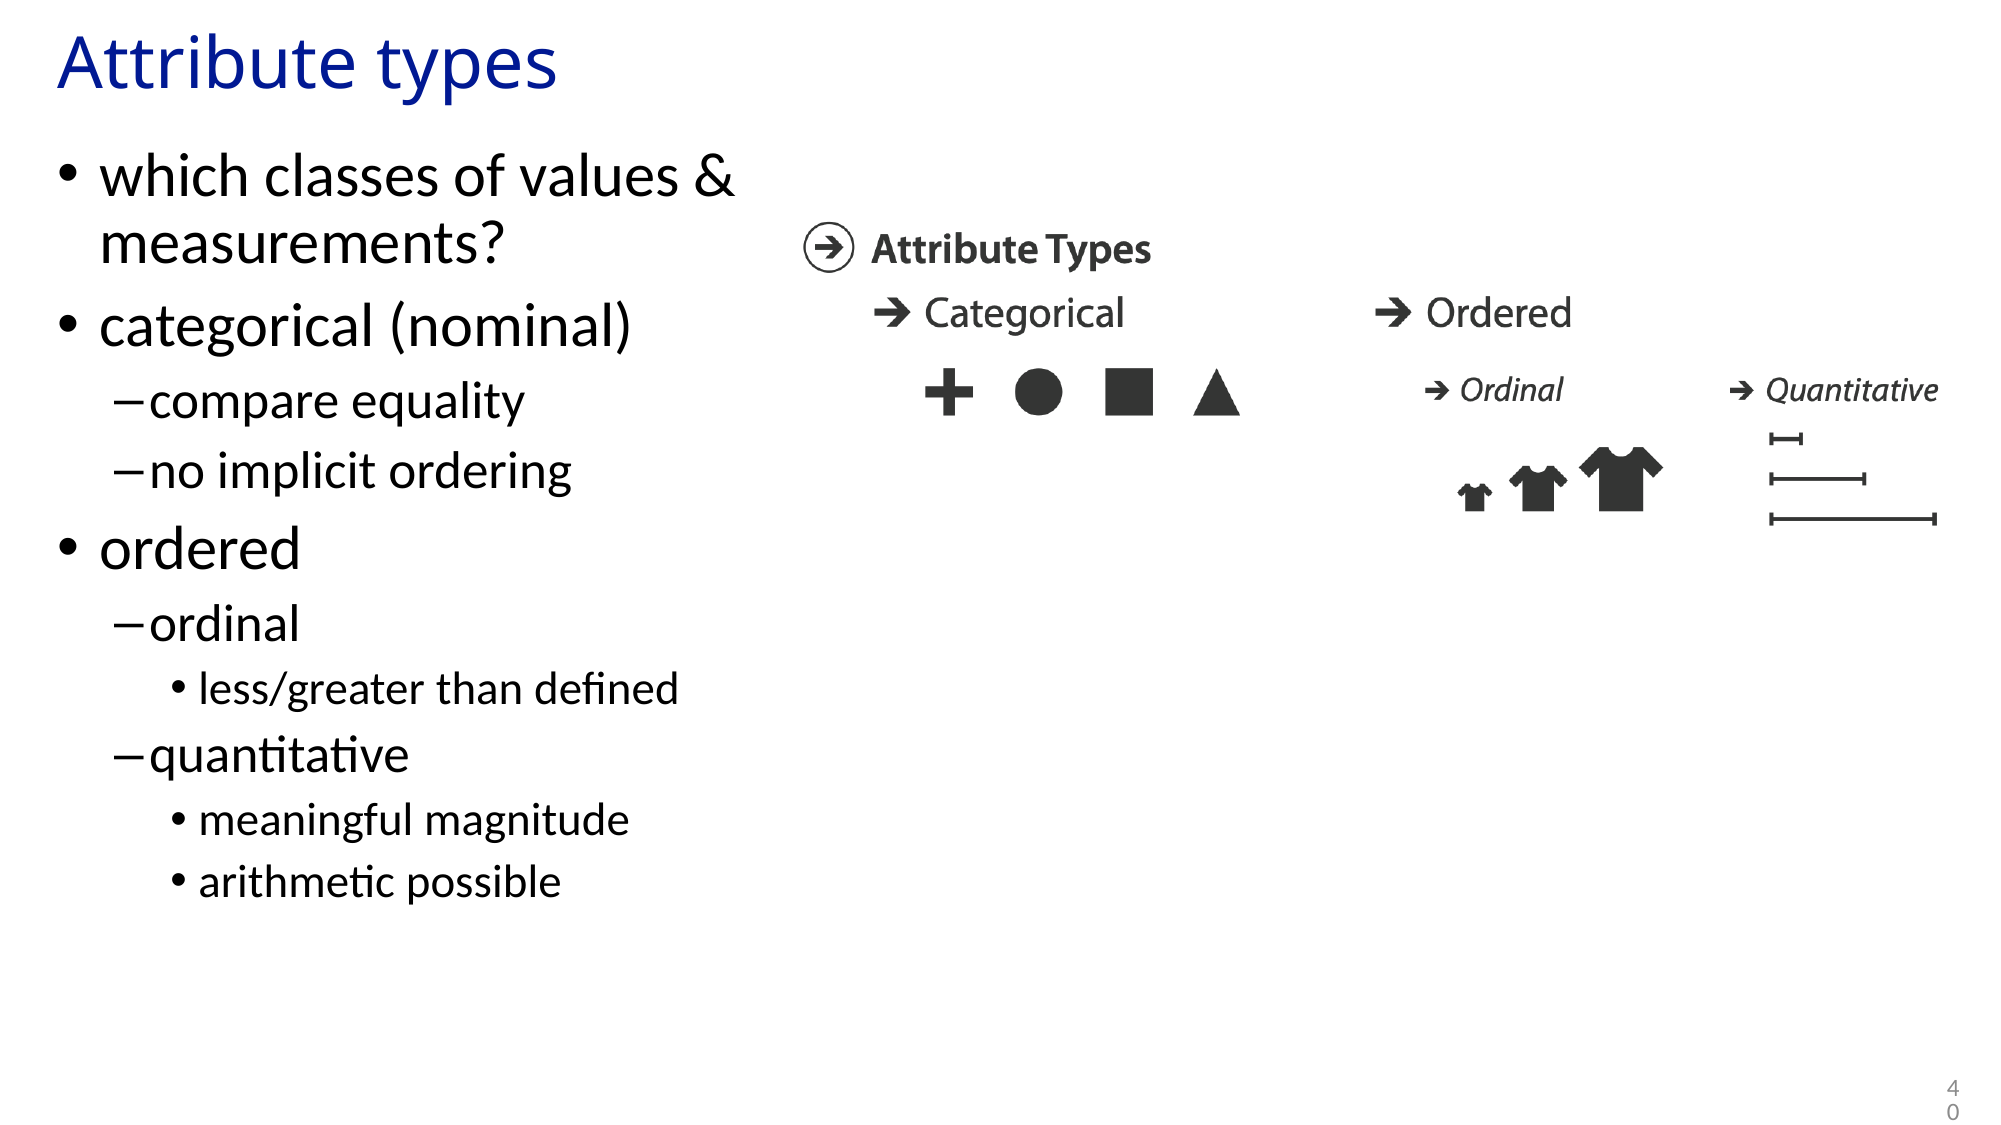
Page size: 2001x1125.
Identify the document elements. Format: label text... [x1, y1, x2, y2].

title Attribute types [51, 0, 2000, 130]
list which classes of values & measurements? categorical (nominal) compare equality no implicit ordering ordered ordinal less/greater than defined quantitative meaningful magnitude arithmetic possible [51, 135, 925, 1105]
picture [770, 204, 2001, 588]
slide_number 40 [1940, 1068, 1974, 1104]
